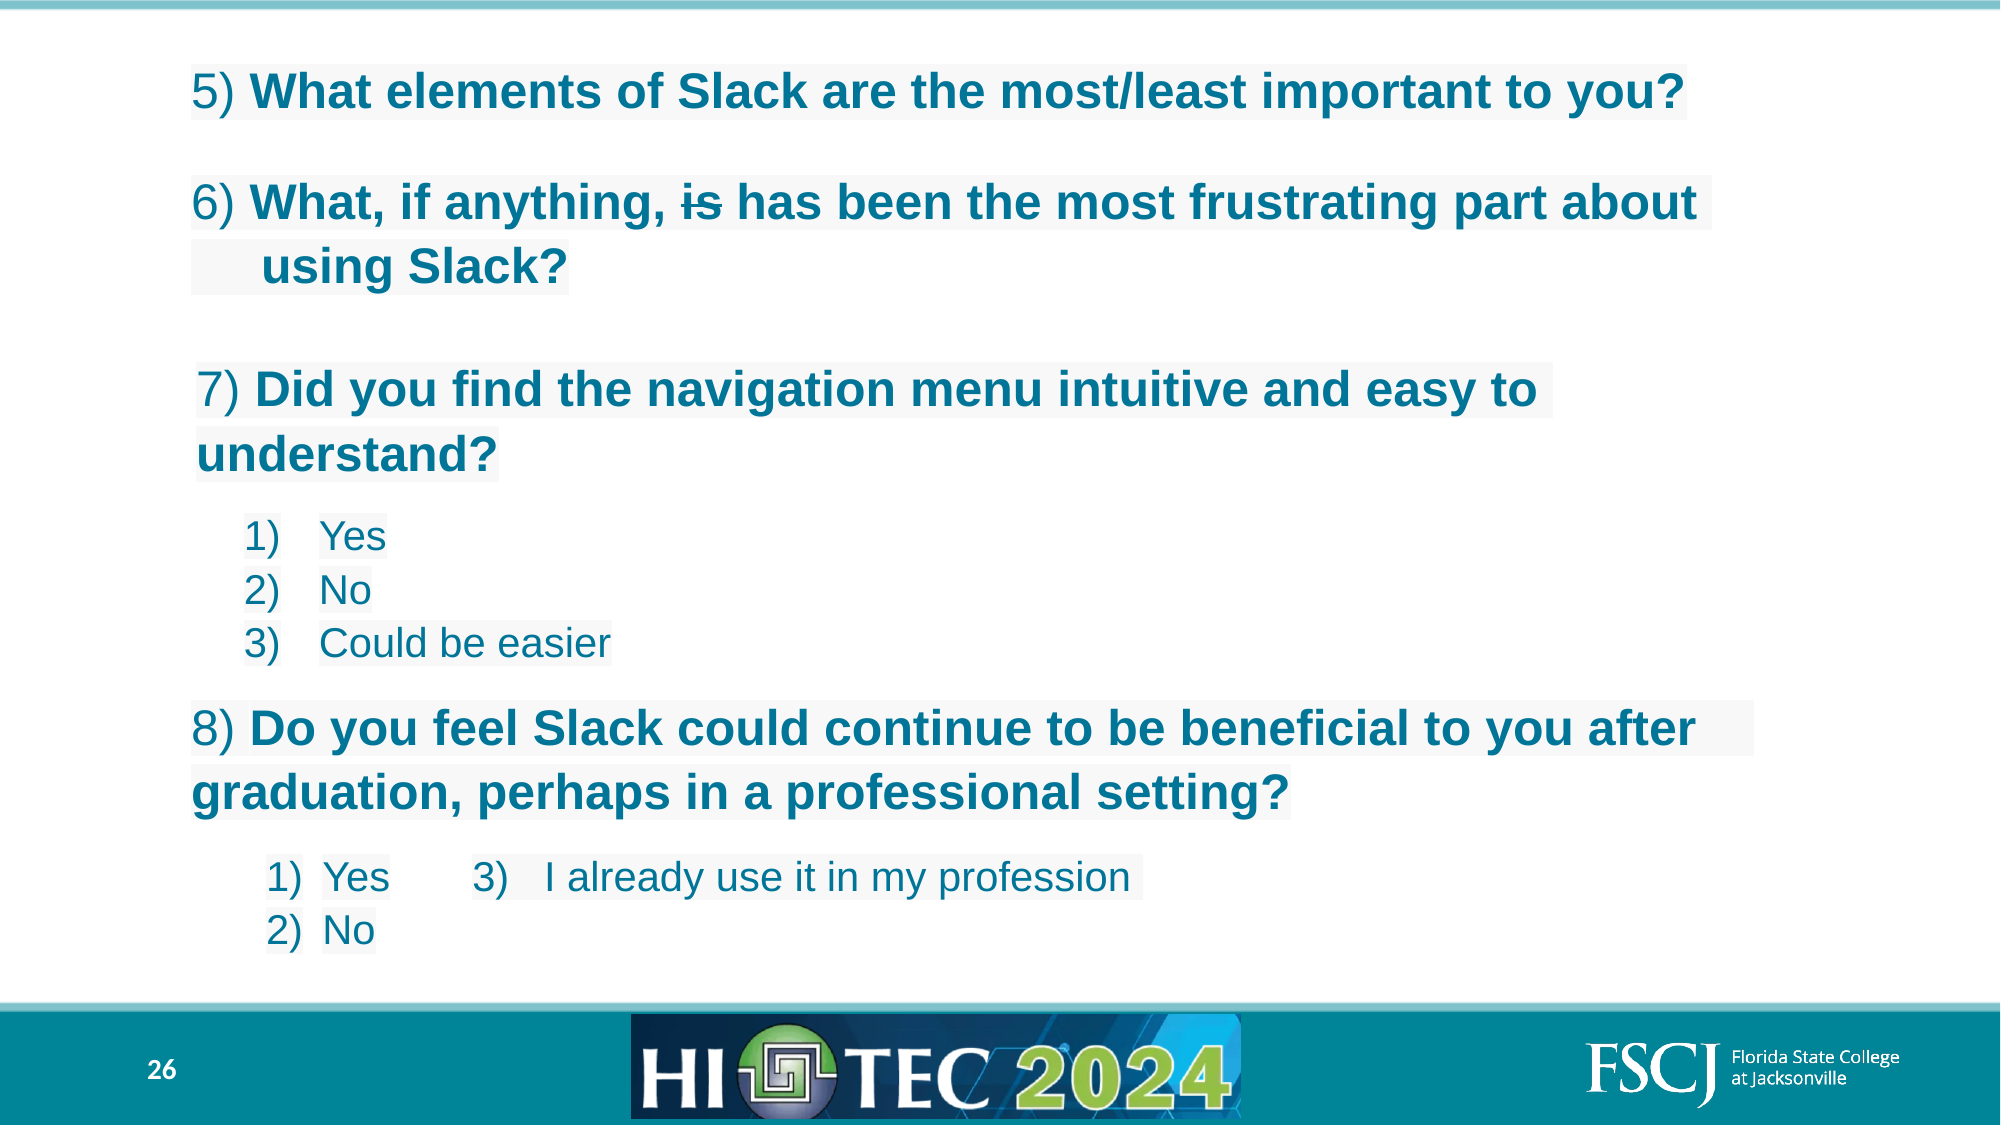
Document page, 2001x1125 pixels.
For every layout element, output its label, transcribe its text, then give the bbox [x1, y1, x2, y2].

text_box 7) Did you find the navigation menu intuitive and easy to understand? [181, 345, 1737, 489]
picture [0, 0, 2001, 1125]
text_box Yes No Could be easier [228, 498, 1229, 674]
text_box 6) What, if anything, is has been the most frustrating part about using Slack? [176, 158, 1893, 302]
text_box 8) Do you feel Slack could continue to be beneficial to you after graduation, perhaps in a professional setting? Yes 3) I already use it in my profession No ­ [176, 683, 1961, 1004]
text_box 5) What elements of Slack are the most/least important to you? [176, 47, 1732, 127]
